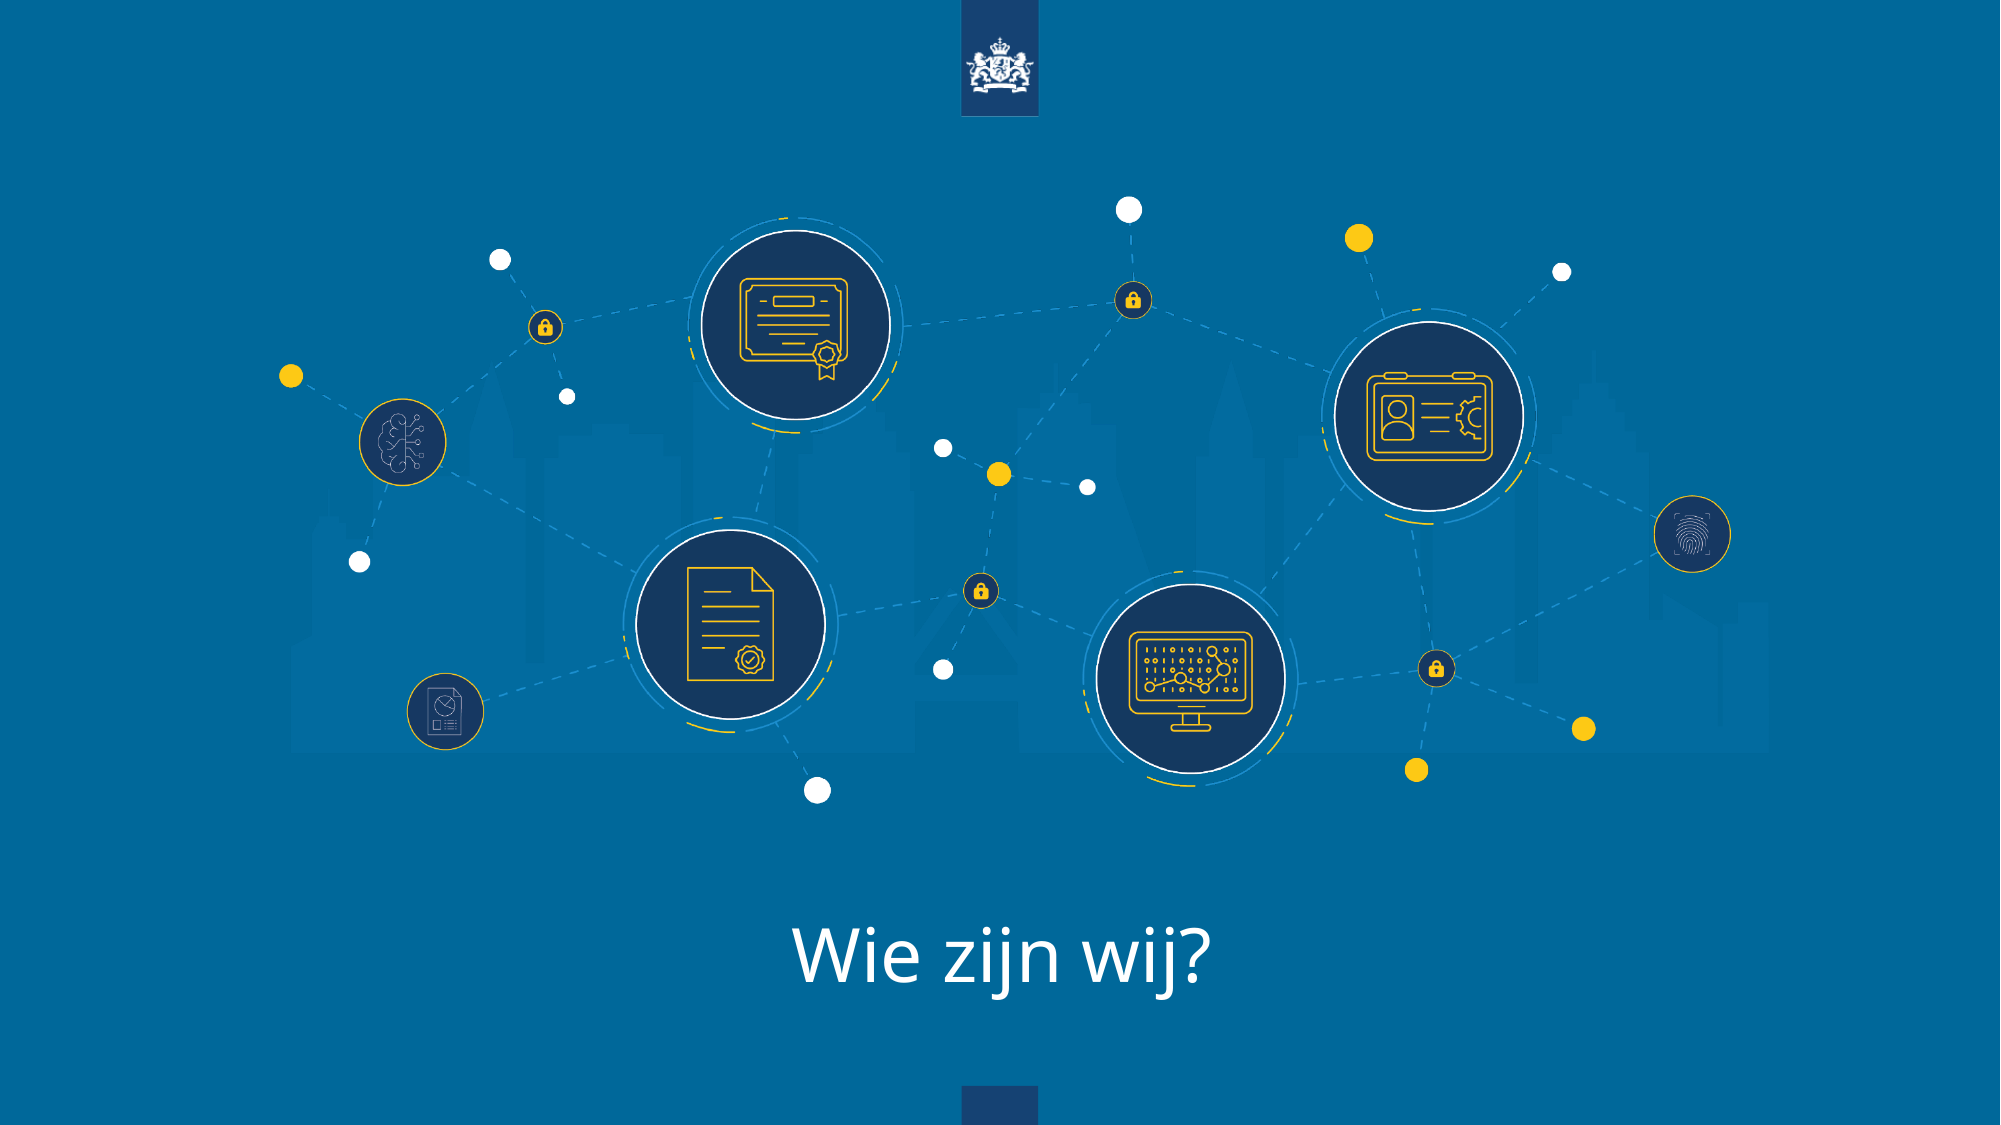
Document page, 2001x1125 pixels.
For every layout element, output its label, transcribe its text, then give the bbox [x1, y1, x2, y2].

picture [529, 310, 562, 344]
picture [961, 0, 1038, 116]
picture [359, 399, 446, 486]
picture [280, 365, 303, 387]
picture [1418, 650, 1455, 687]
picture [1115, 282, 1152, 318]
picture [349, 552, 370, 572]
picture [407, 673, 484, 750]
picture [1345, 224, 1373, 252]
picture [934, 660, 953, 679]
picture [1080, 480, 1095, 495]
picture [987, 462, 1011, 486]
picture [1573, 717, 1595, 740]
picture [1096, 584, 1285, 774]
picture [636, 530, 825, 719]
picture [490, 249, 510, 270]
picture [805, 778, 830, 803]
picture [1654, 496, 1730, 572]
picture [935, 440, 952, 457]
picture [1405, 758, 1428, 781]
picture [701, 230, 890, 420]
picture [1334, 322, 1524, 511]
picture [1116, 197, 1142, 222]
picture [964, 573, 998, 608]
title Wie zijn wij? [125, 843, 1918, 1007]
picture [1553, 263, 1571, 281]
picture [559, 389, 575, 404]
